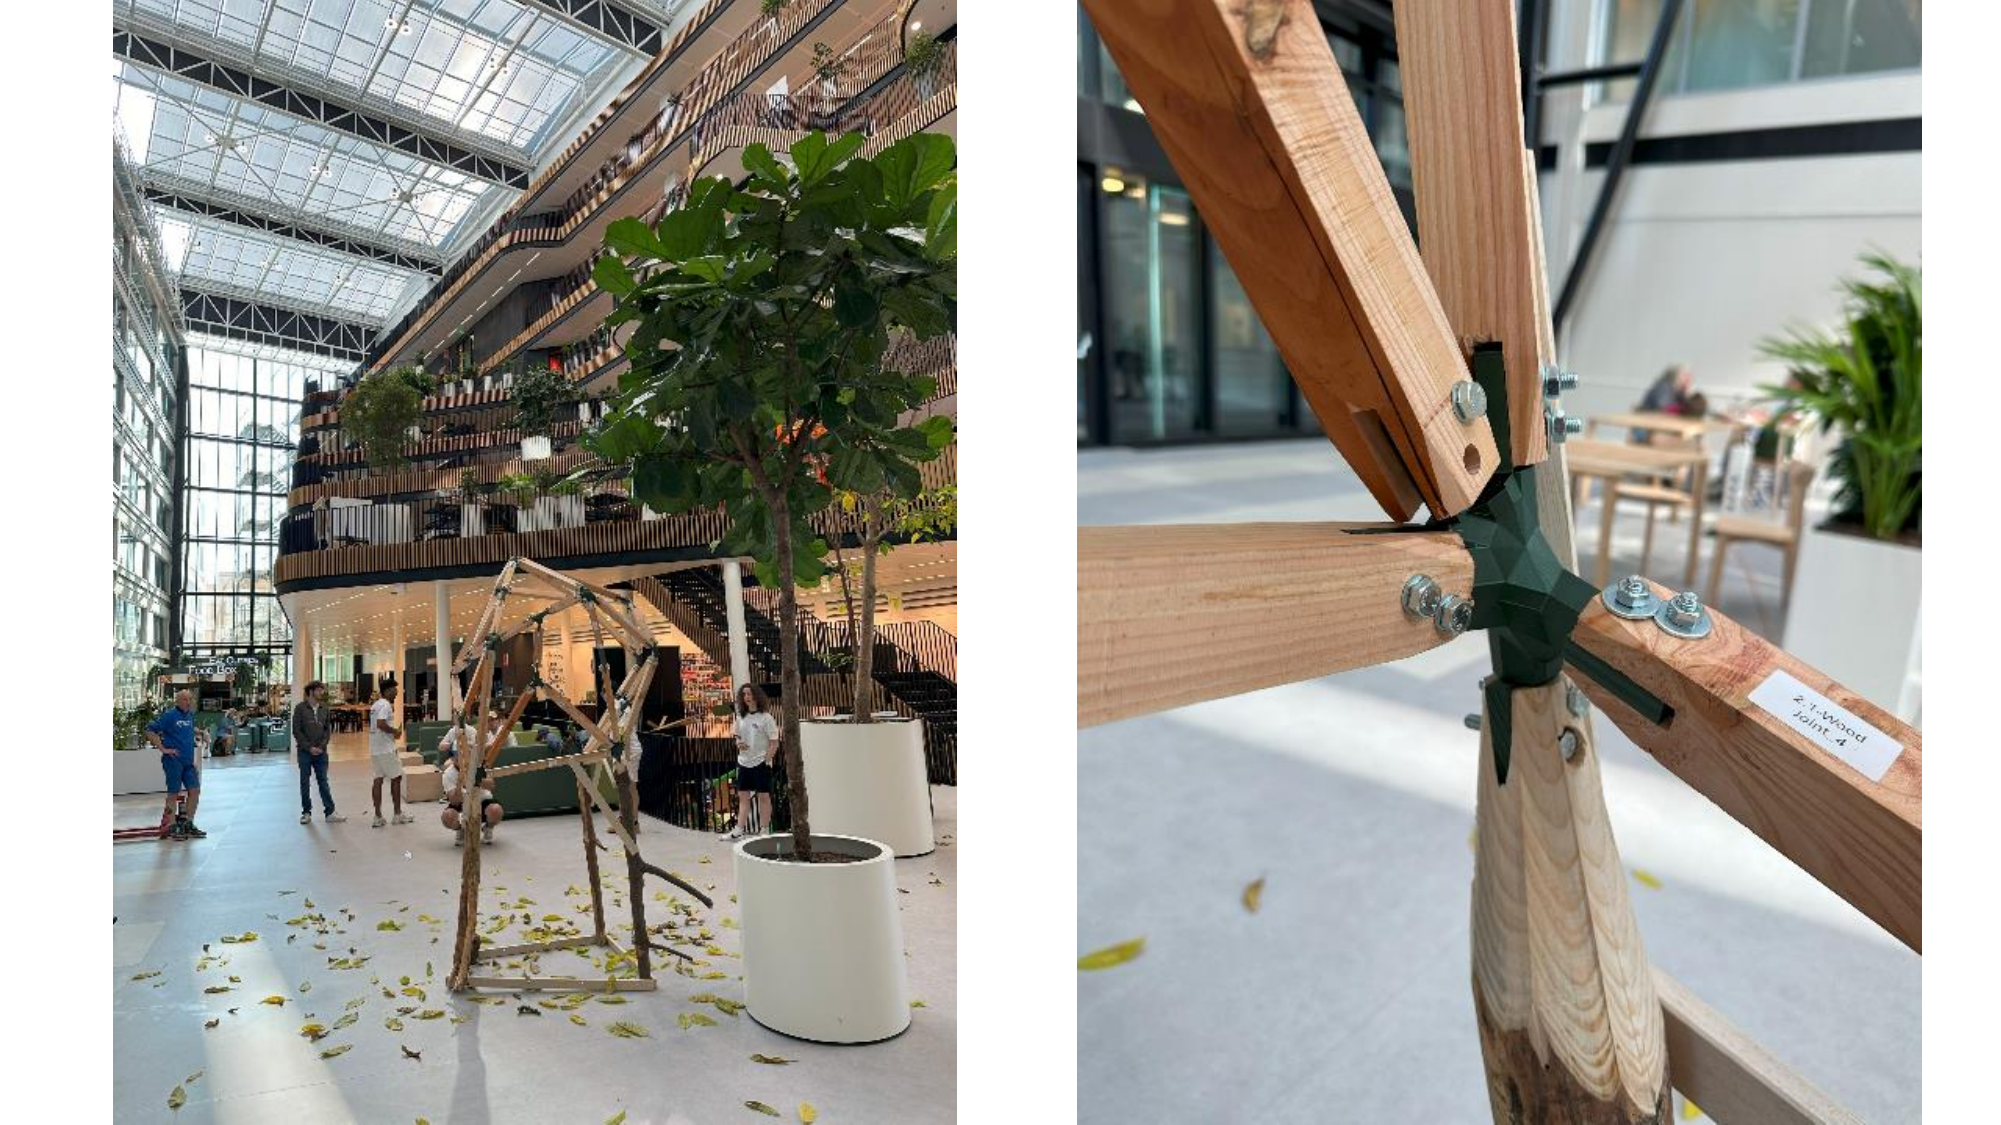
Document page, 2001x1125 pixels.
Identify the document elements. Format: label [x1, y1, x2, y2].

picture [1077, 0, 1922, 1125]
picture [112, 0, 957, 1125]
